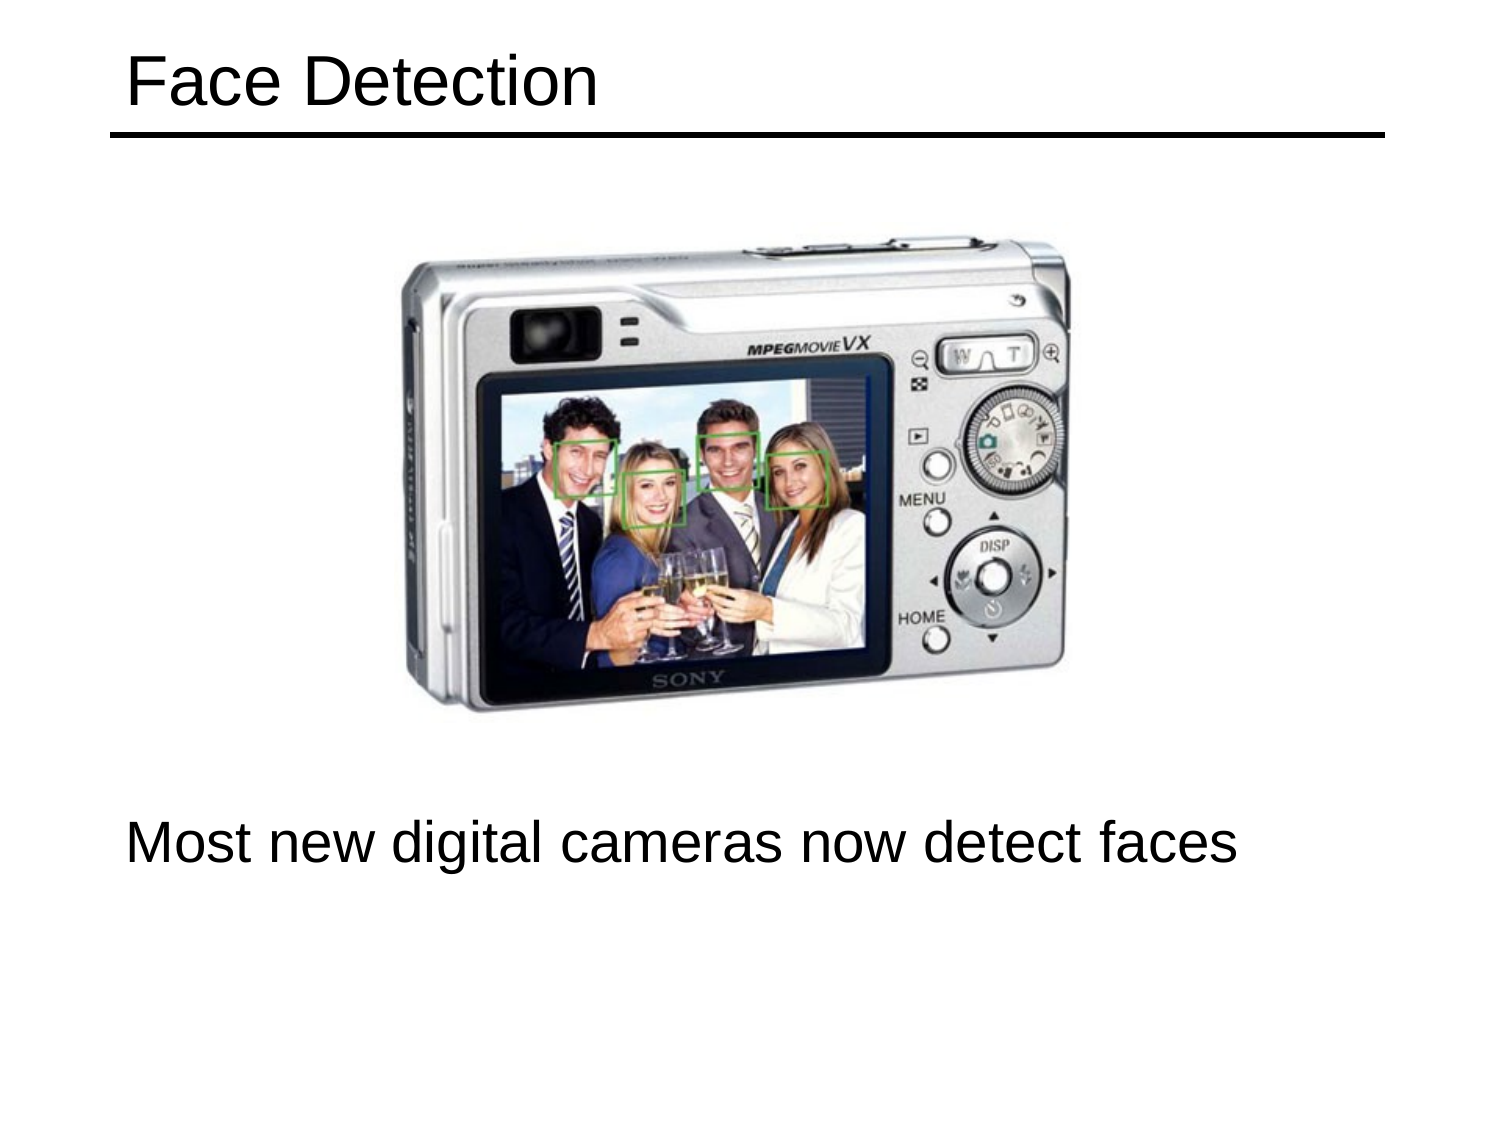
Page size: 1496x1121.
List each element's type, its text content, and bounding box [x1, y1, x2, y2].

text_box [394, 222, 1082, 723]
title Face Detection [123, 32, 604, 222]
text_box Most new digital cameras now detect faces [123, 801, 1242, 874]
